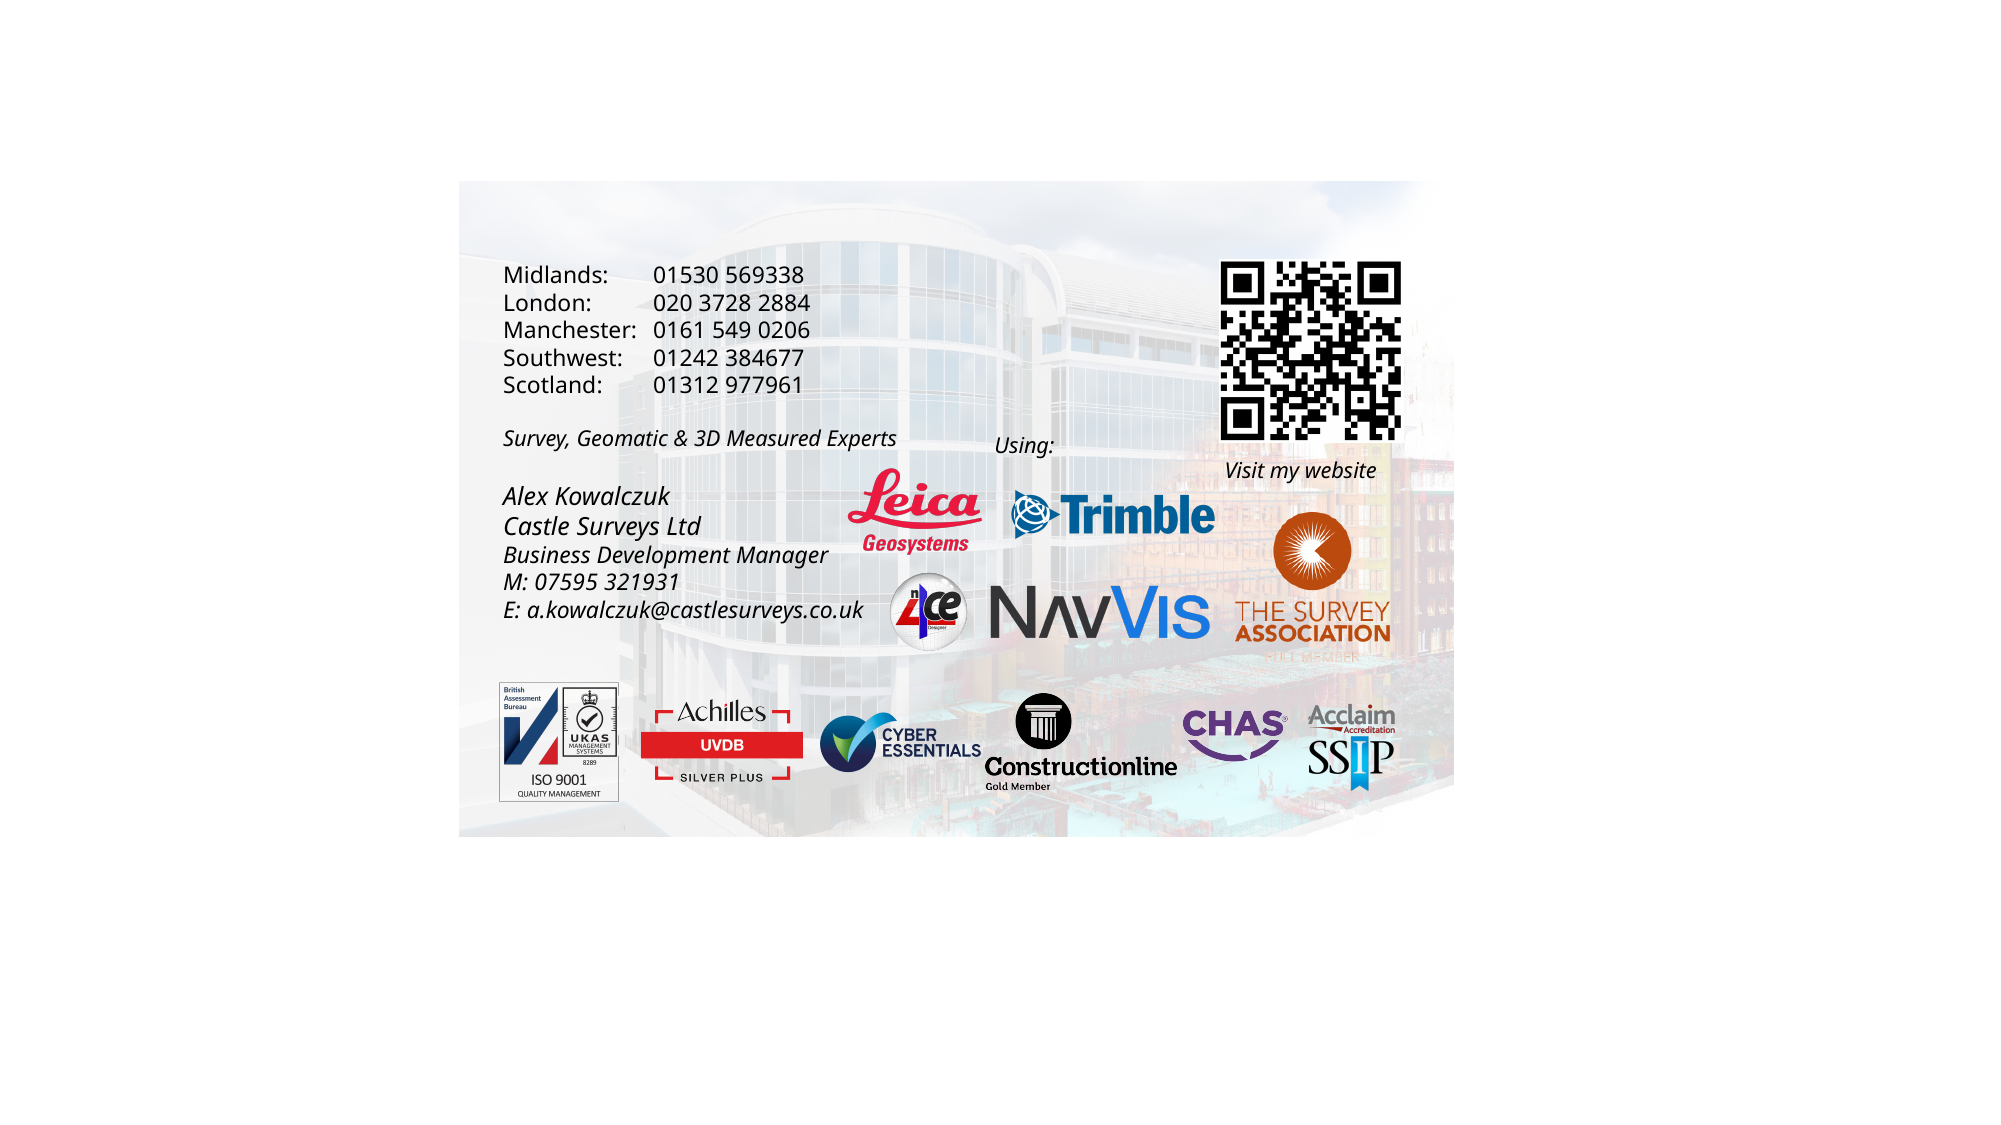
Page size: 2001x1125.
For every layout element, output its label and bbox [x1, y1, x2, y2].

text_box [459, 180, 1454, 837]
